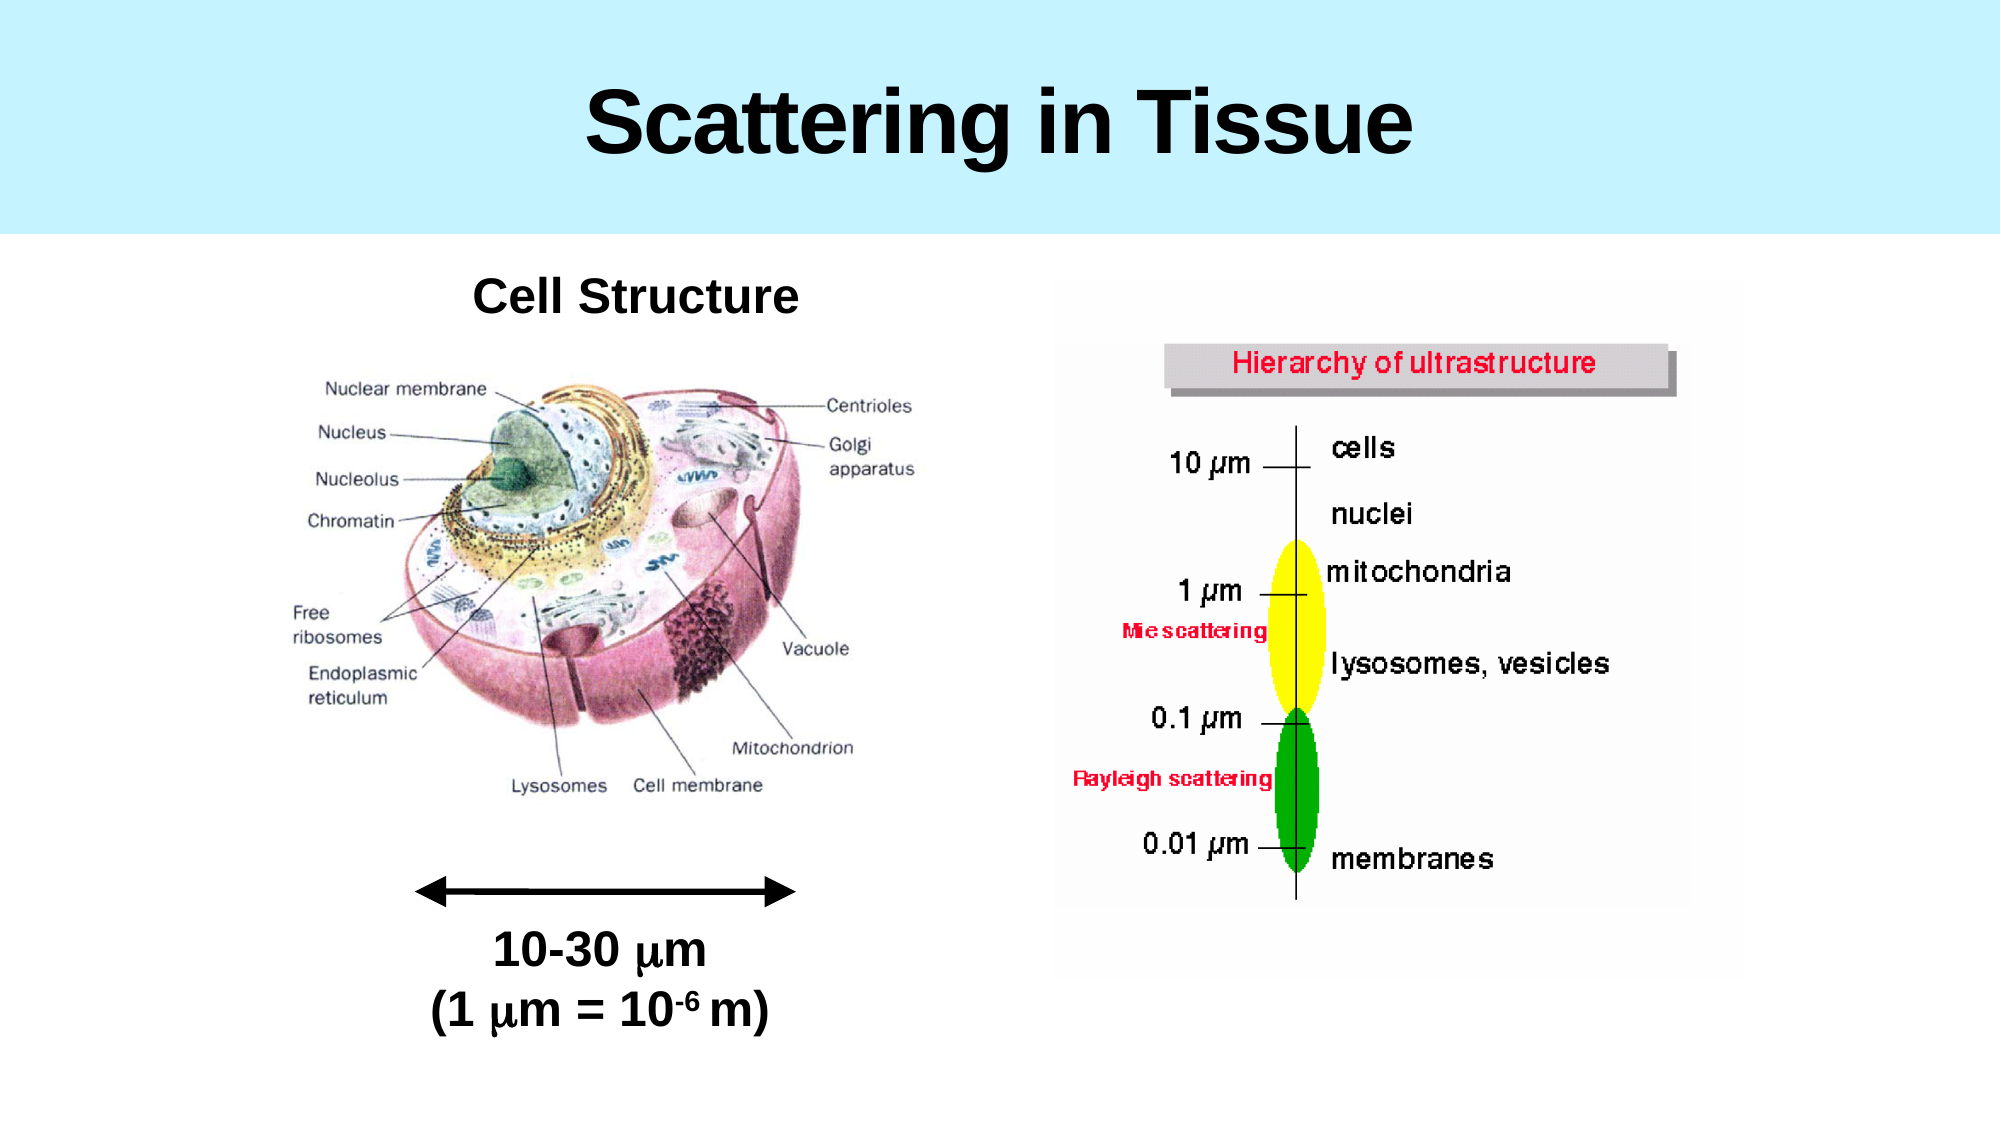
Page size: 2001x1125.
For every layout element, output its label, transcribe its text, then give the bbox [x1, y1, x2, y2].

text_box [414, 881, 796, 903]
title Scattering in Tissue [0, 0, 2000, 234]
picture [1052, 278, 1745, 981]
picture [267, 325, 961, 821]
text_box Cell Structure [457, 255, 816, 316]
text_box 10-30 m (1 m = 10-6 m) [415, 909, 785, 1044]
